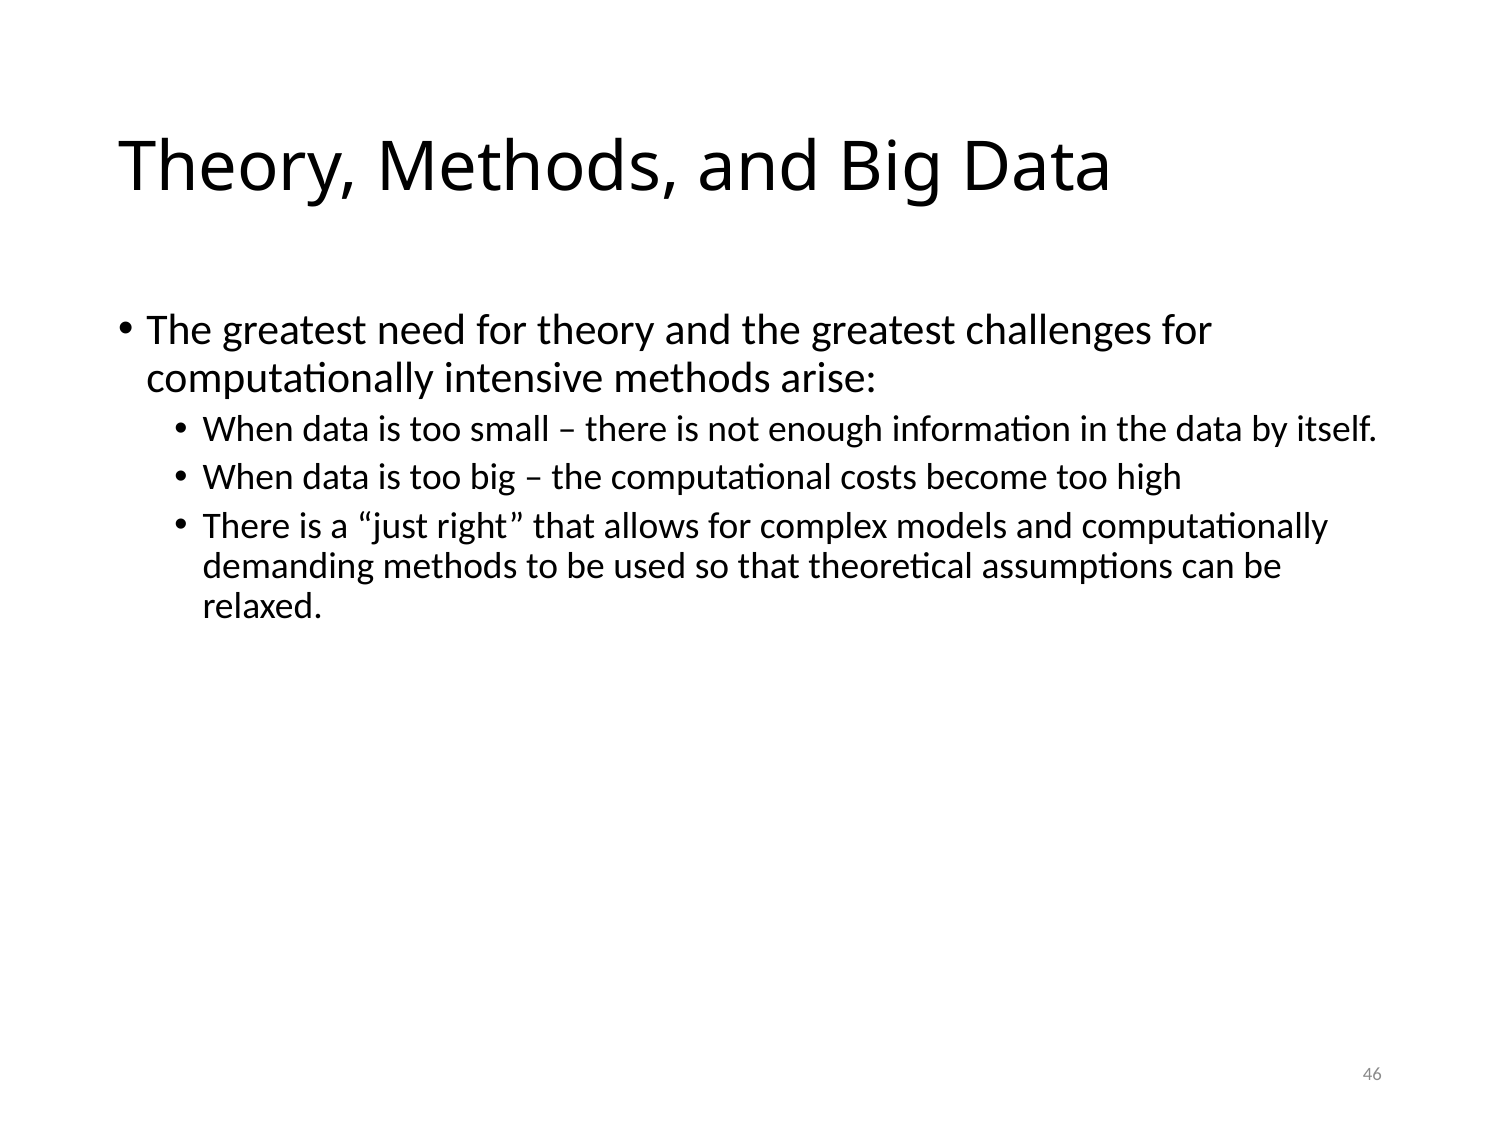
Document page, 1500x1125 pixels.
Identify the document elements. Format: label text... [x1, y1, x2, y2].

title Theory, Methods, and Big Data [103, 59, 1397, 278]
slide_number 46 [1059, 1042, 1397, 1103]
list The greatest need for theory and the greatest challenges for computationally intensive methods arise: When data is too small – there is not enough information in the data by itself. When data is too big – the computational costs become too high There is a “just right” that allows for complex models and computationally demanding methods to be used so that theoretical assumptions can be relaxed. [103, 299, 1397, 1014]
